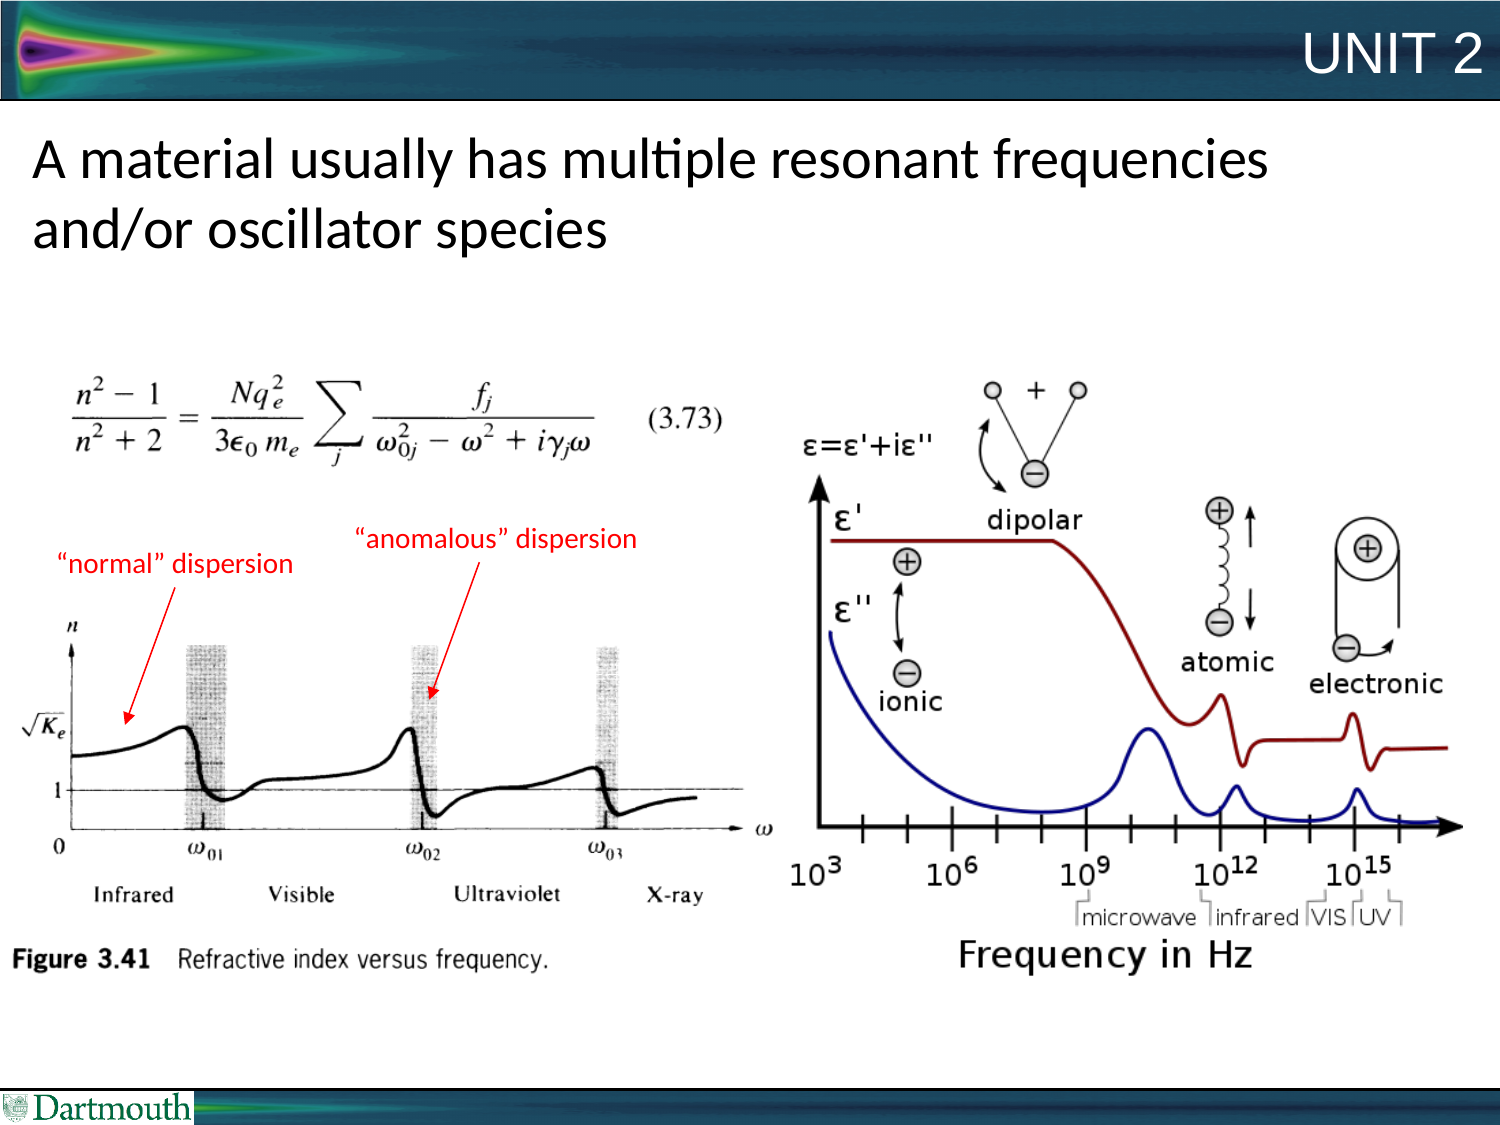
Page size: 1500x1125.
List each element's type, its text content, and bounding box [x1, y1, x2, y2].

title Unit 2 [287, 0, 1500, 100]
text_box “normal” dispersion [41, 536, 309, 587]
picture [0, 1091, 1500, 1125]
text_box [124, 587, 176, 726]
picture [62, 363, 739, 476]
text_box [429, 561, 480, 700]
text_box A material usually has multiple resonant frequencies and/or oscillator species [18, 112, 1350, 268]
picture [5, 374, 1463, 981]
text_box “anomalous” dispersion [338, 511, 653, 562]
picture [2, 1, 287, 99]
